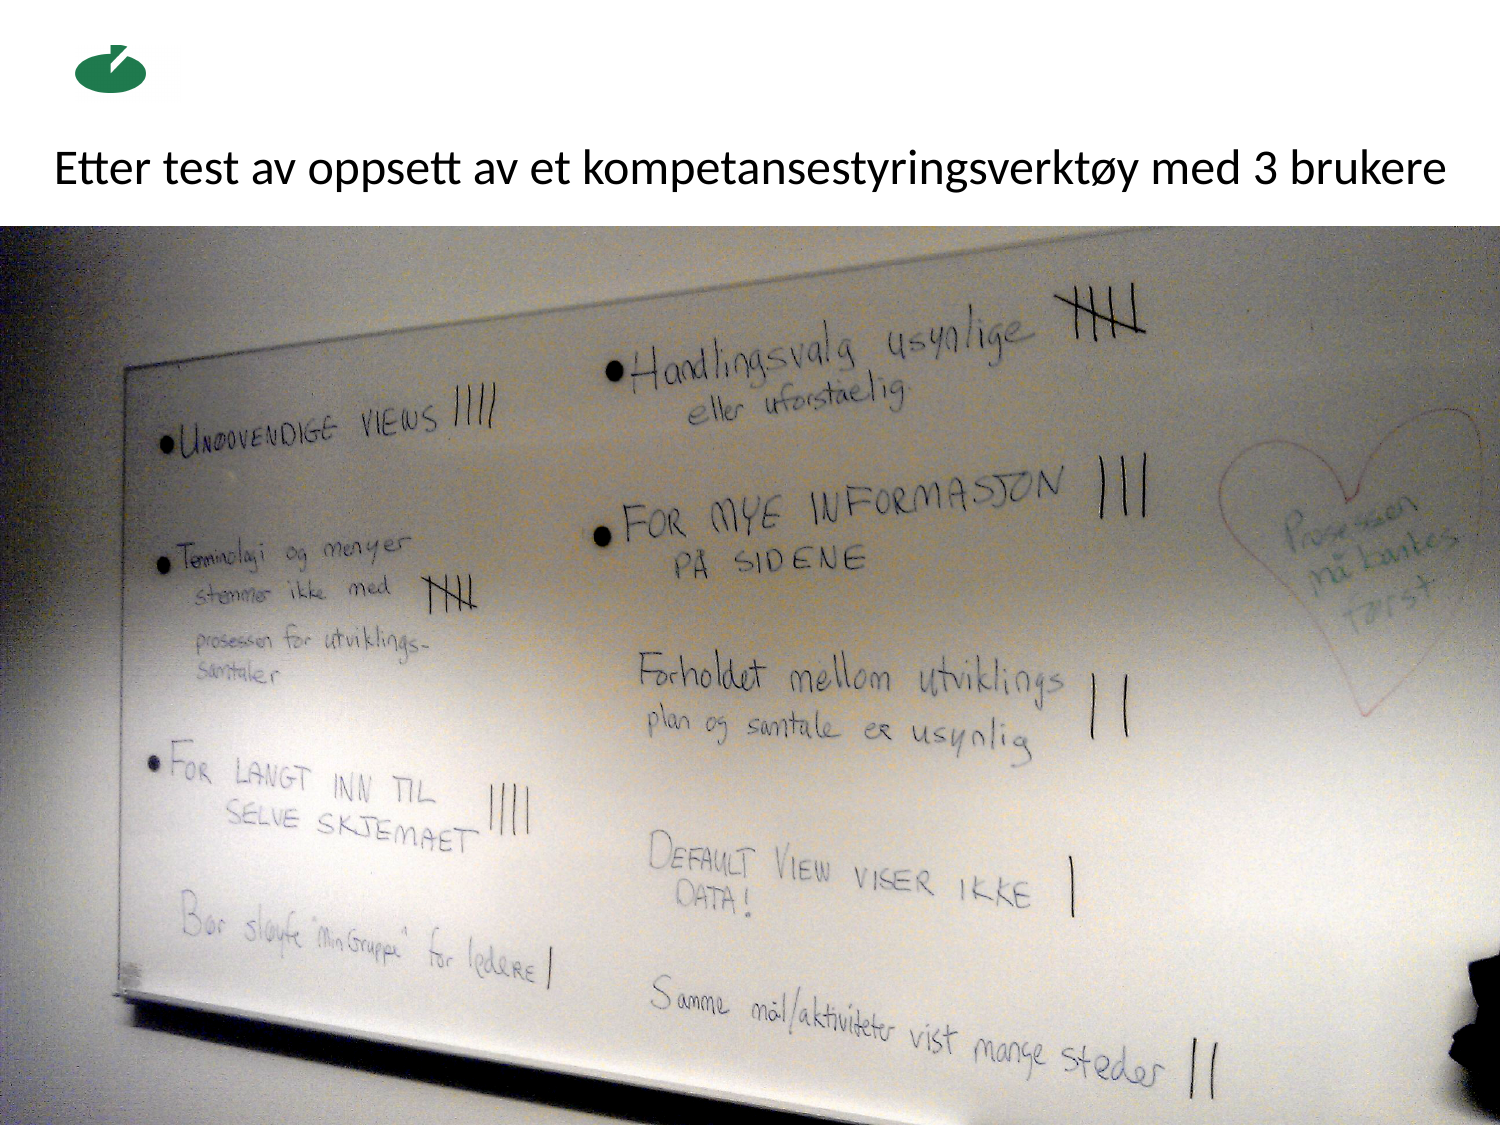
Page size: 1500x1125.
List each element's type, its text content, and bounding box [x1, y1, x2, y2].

text_box Etter test av oppsett av et kompetansestyringsverktøy med 3 brukere [39, 127, 1463, 202]
picture [75, 45, 181, 103]
picture [0, 226, 1500, 1125]
